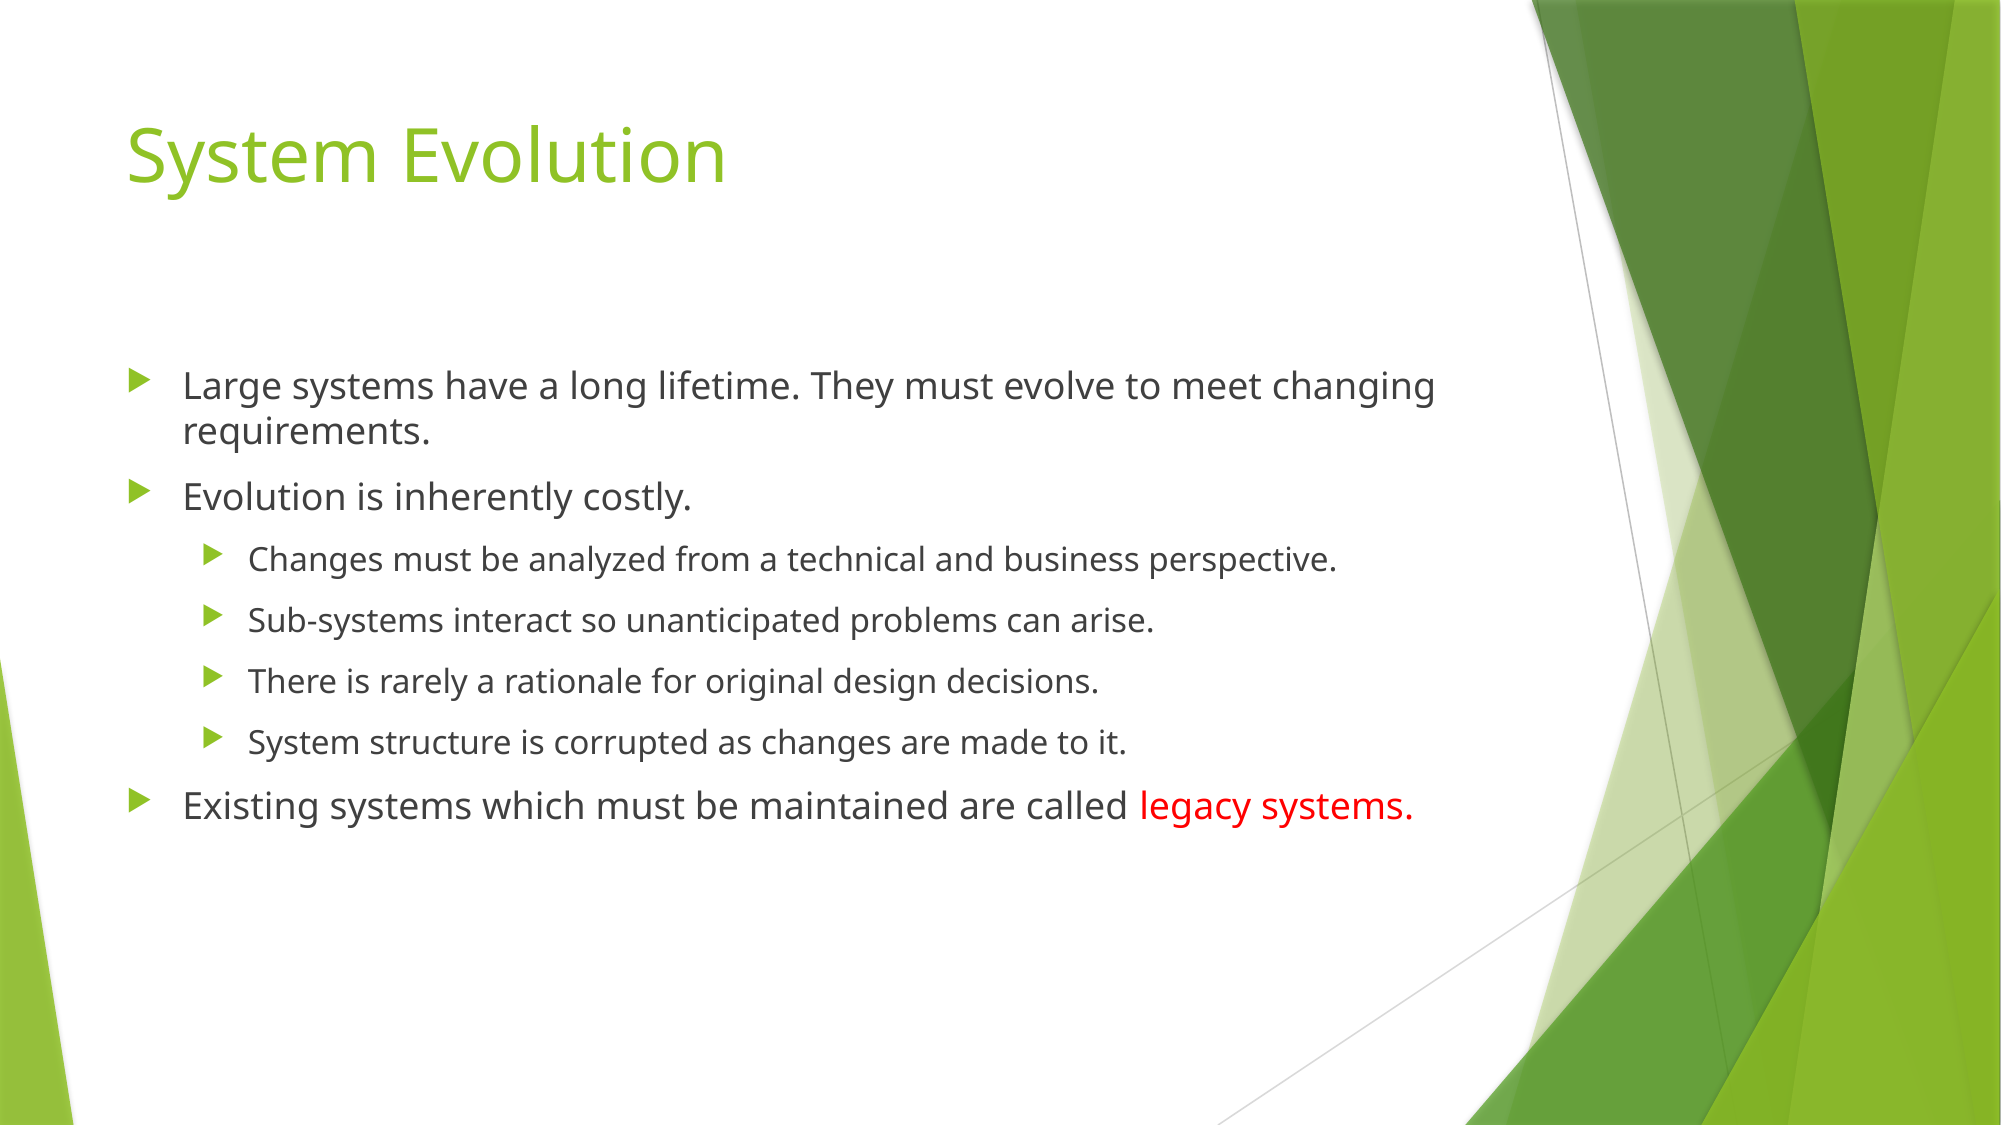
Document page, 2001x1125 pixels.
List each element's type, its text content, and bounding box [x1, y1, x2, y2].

title System Evolution [111, 99, 1522, 317]
list Large systems have a long lifetime. They must evolve to meet changing requirements. Evolution is inherently costly. Changes must be analyzed from a technical and business perspective. Sub-systems interact so unanticipated problems can arise. There is rarely a rationale for original design decisions. System structure is corrupted as changes are made to it. Existing systems which must be maintained are called legacy systems. [111, 354, 1522, 992]
